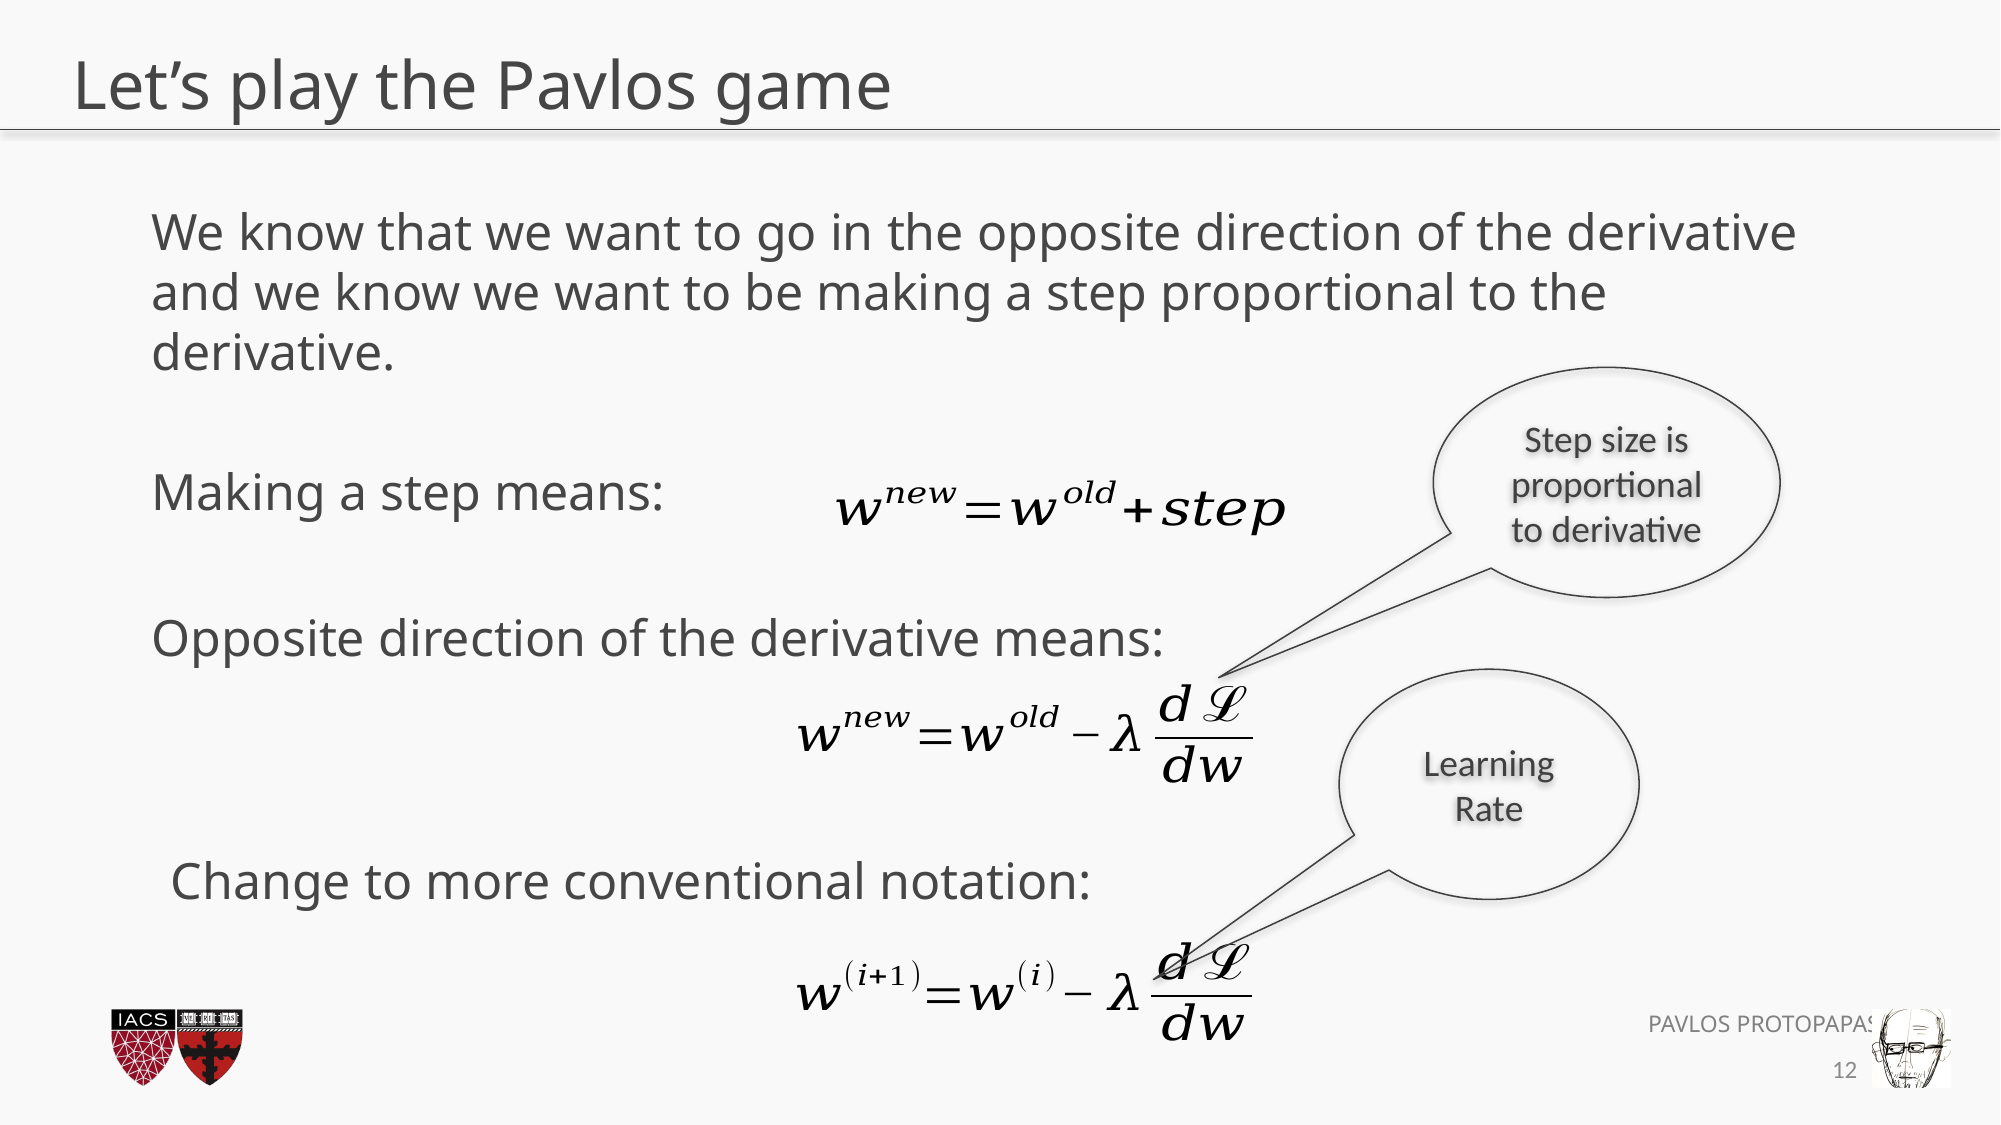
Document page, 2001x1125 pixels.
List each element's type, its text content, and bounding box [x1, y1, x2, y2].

picture [109, 1009, 243, 1086]
title Let’s play the Pavlos game [57, 35, 1943, 162]
picture [1873, 1009, 1951, 1088]
list We know that we want to go in the opposite direction of the derivative and we know we want to be making a step proportional to the derivative. Making a step means: [136, 193, 1875, 420]
text_box Change to more conventional notation: [156, 842, 1895, 1069]
text_box Learning Rate [1152, 836, 1625, 981]
slide_number 12 [1405, 1069, 1873, 1099]
text_box Step size is proportional to derivative [1348, 366, 1781, 596]
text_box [136, 598, 1876, 826]
